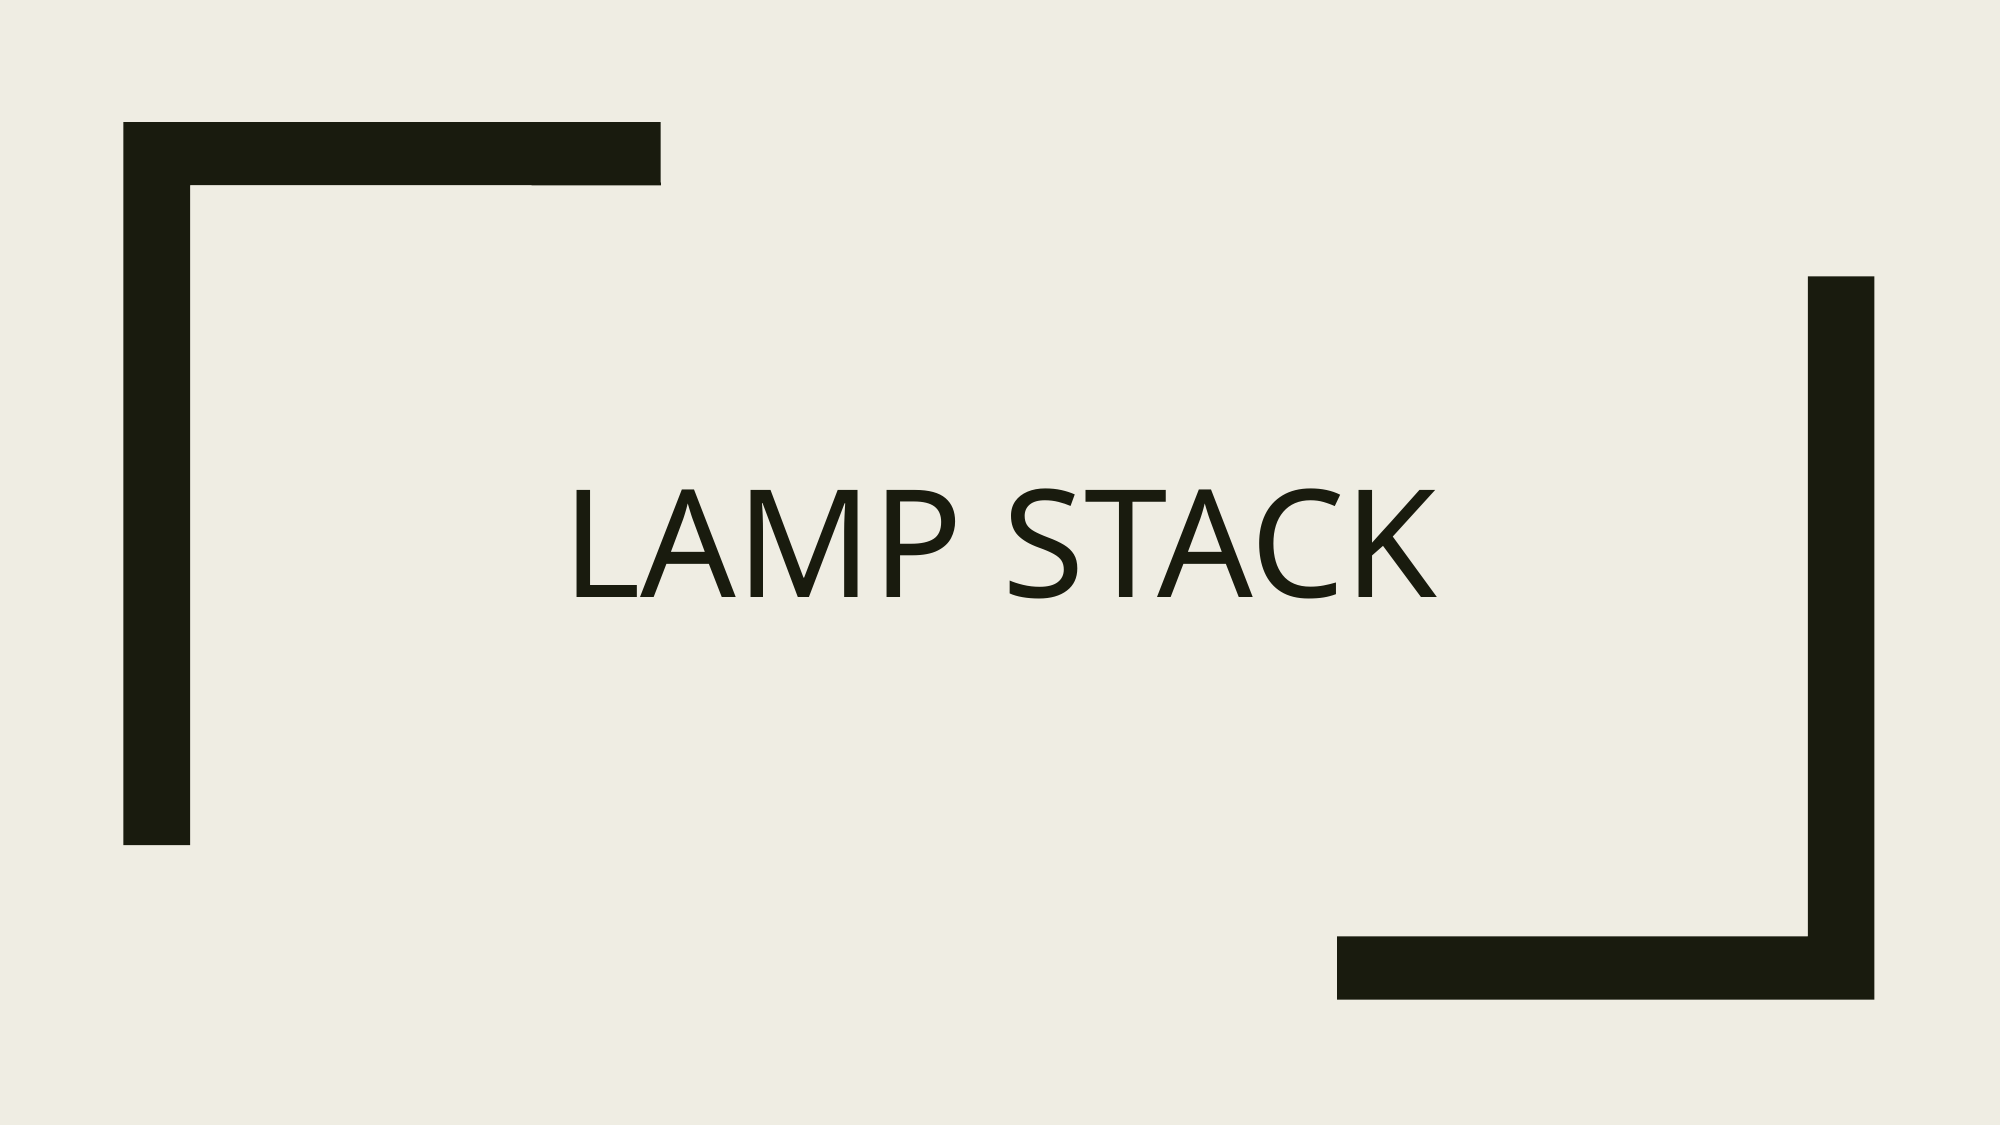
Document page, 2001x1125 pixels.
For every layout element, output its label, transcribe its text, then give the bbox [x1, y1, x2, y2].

title LAMP Stack [314, 293, 1686, 638]
